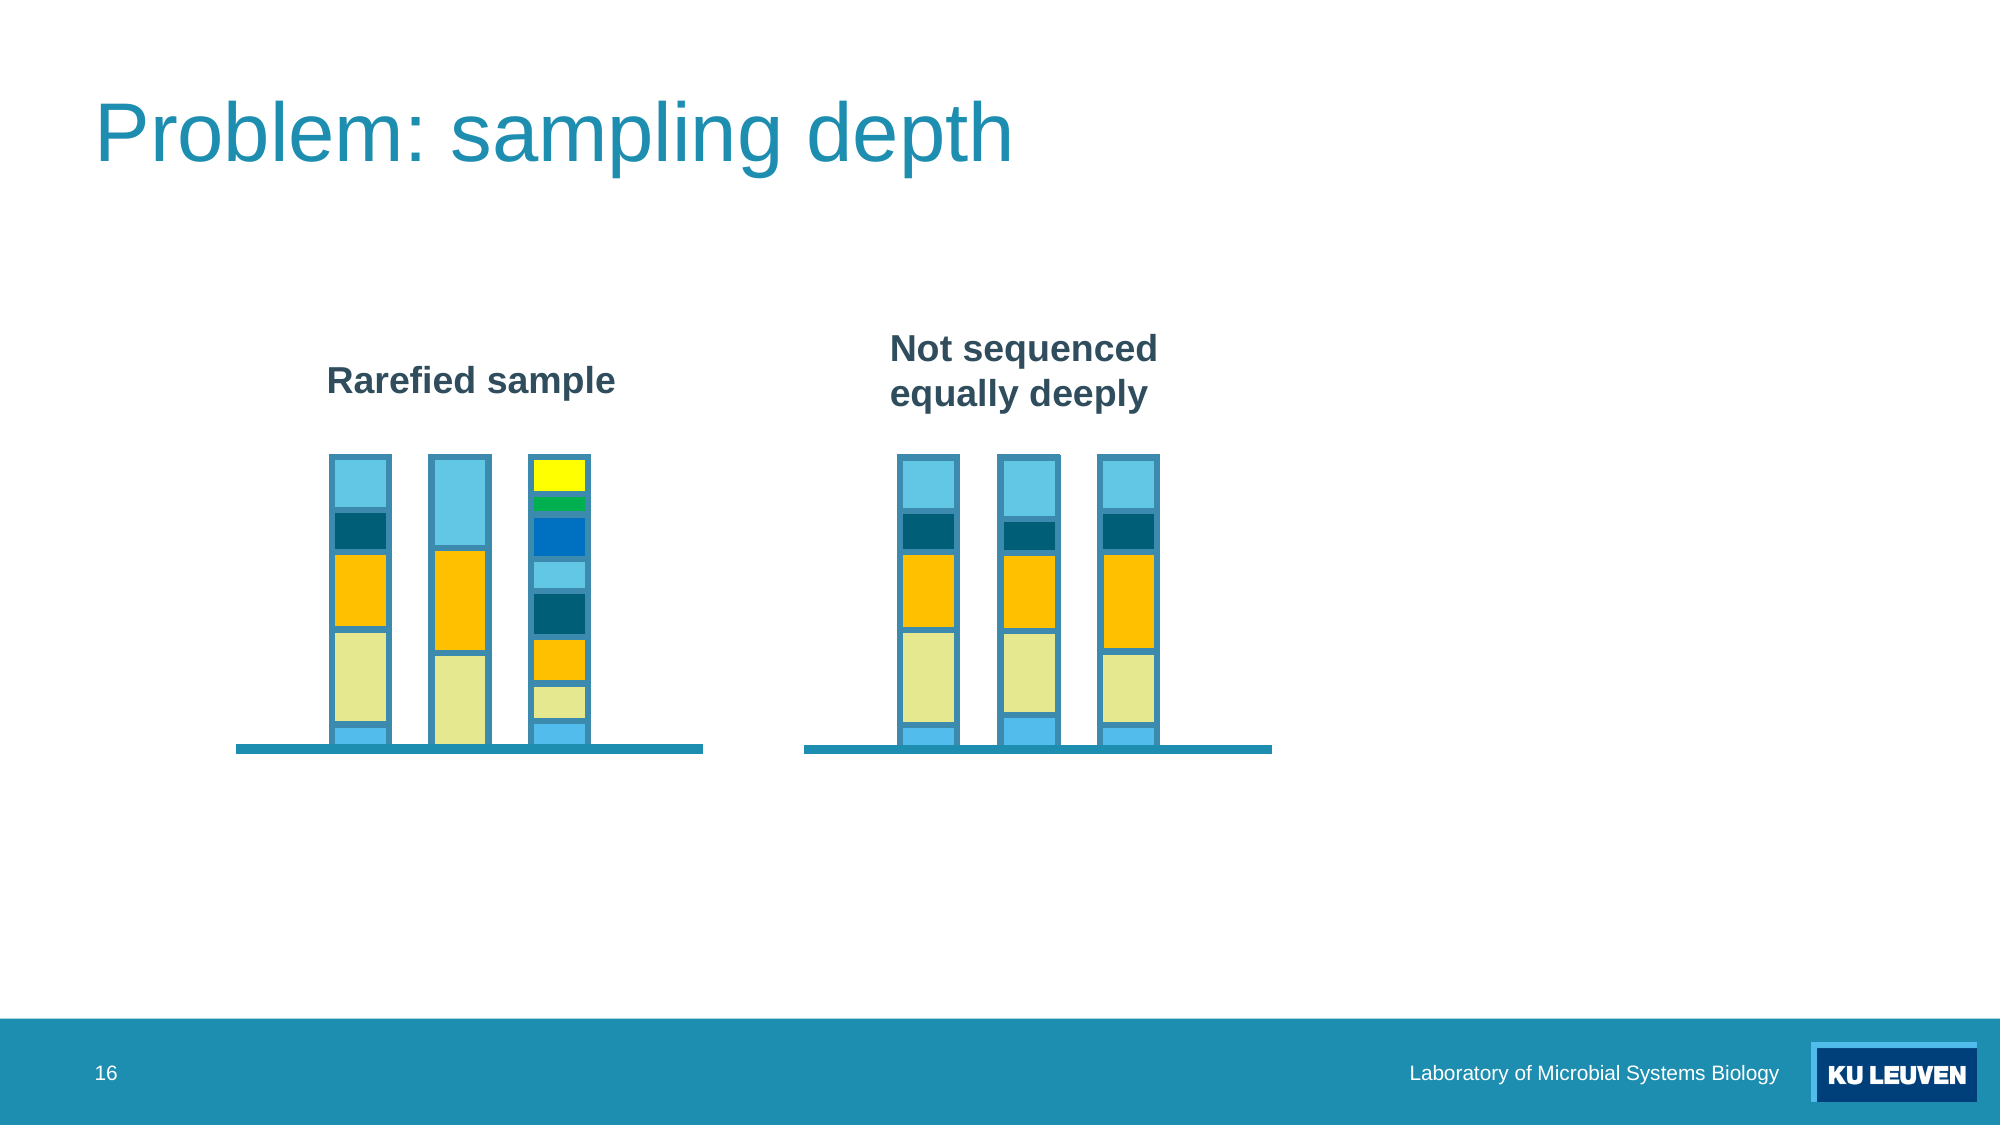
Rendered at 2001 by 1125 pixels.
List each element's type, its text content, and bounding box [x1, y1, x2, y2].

title Problem: sampling depth [94, 33, 1906, 223]
picture [1811, 1042, 1977, 1102]
slide_number 16 [94, 1018, 201, 1125]
footer Laboratory of Microbial Systems Biology [989, 1018, 1809, 1125]
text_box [235, 316, 1290, 751]
